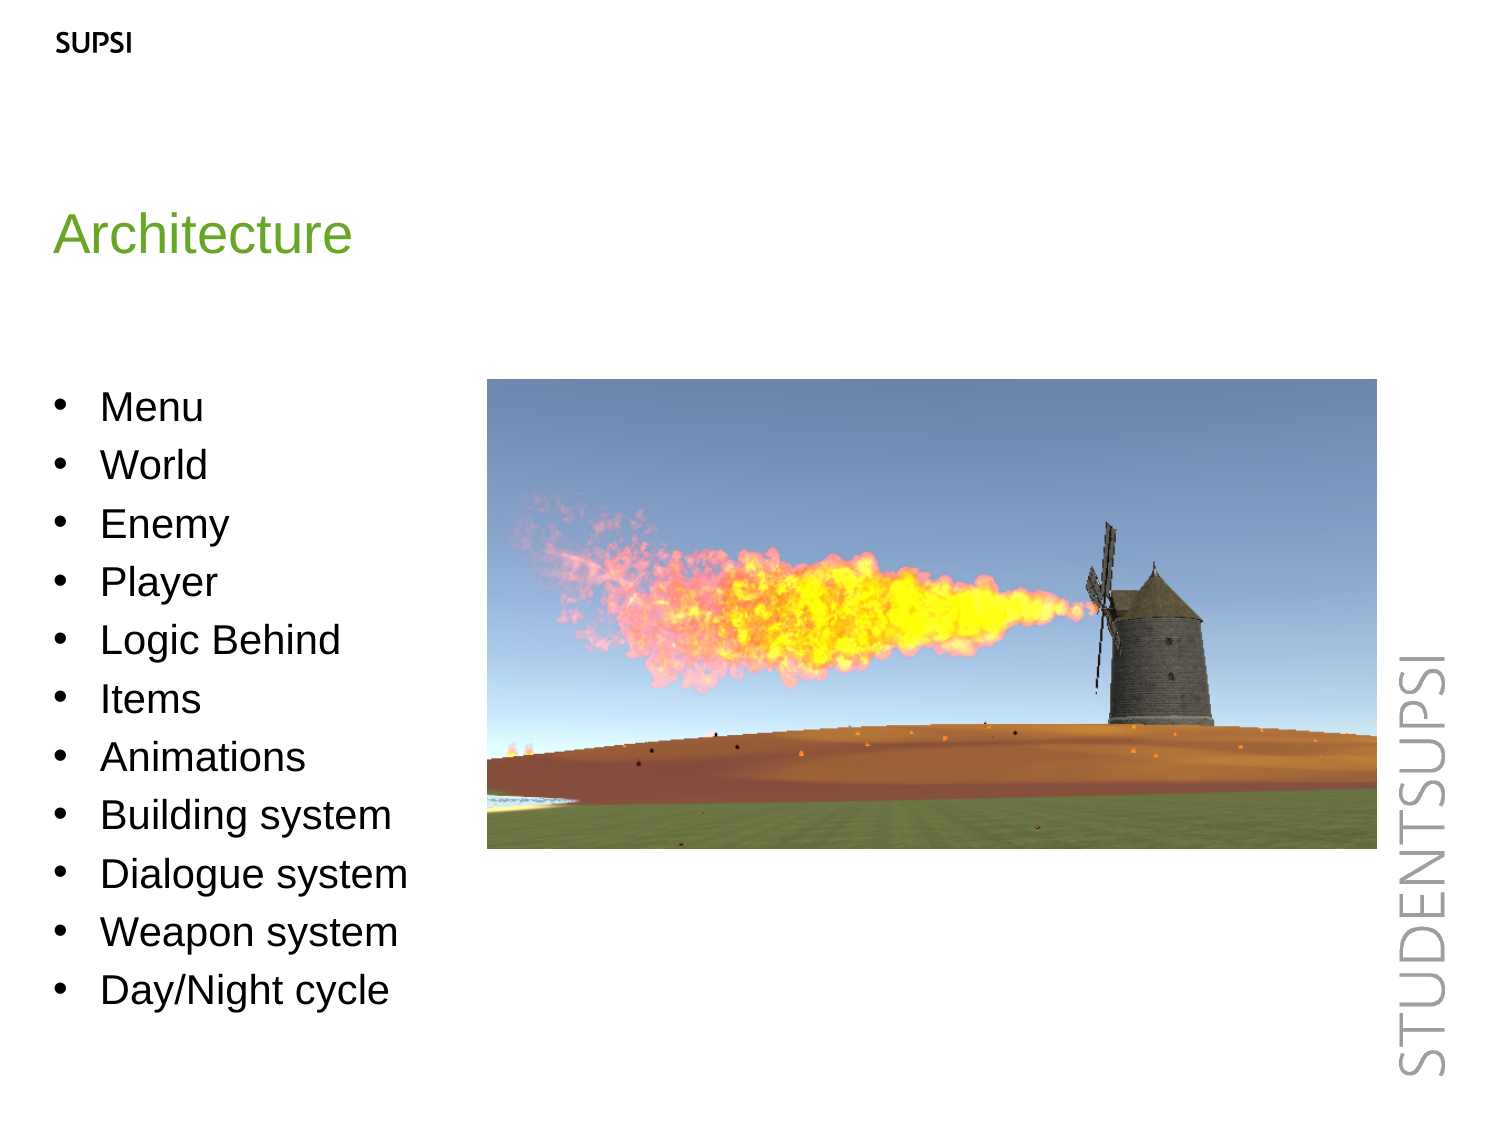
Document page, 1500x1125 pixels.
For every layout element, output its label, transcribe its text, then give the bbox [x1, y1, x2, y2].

picture [1399, 657, 1445, 1076]
list Architecture [53, 197, 1341, 350]
picture [487, 379, 1377, 849]
picture [56, 30, 134, 53]
list Menu World Enemy Player Logic Behind Items Animations Building system Dialogue system Weapon system Day/Night cycle [53, 379, 680, 1077]
